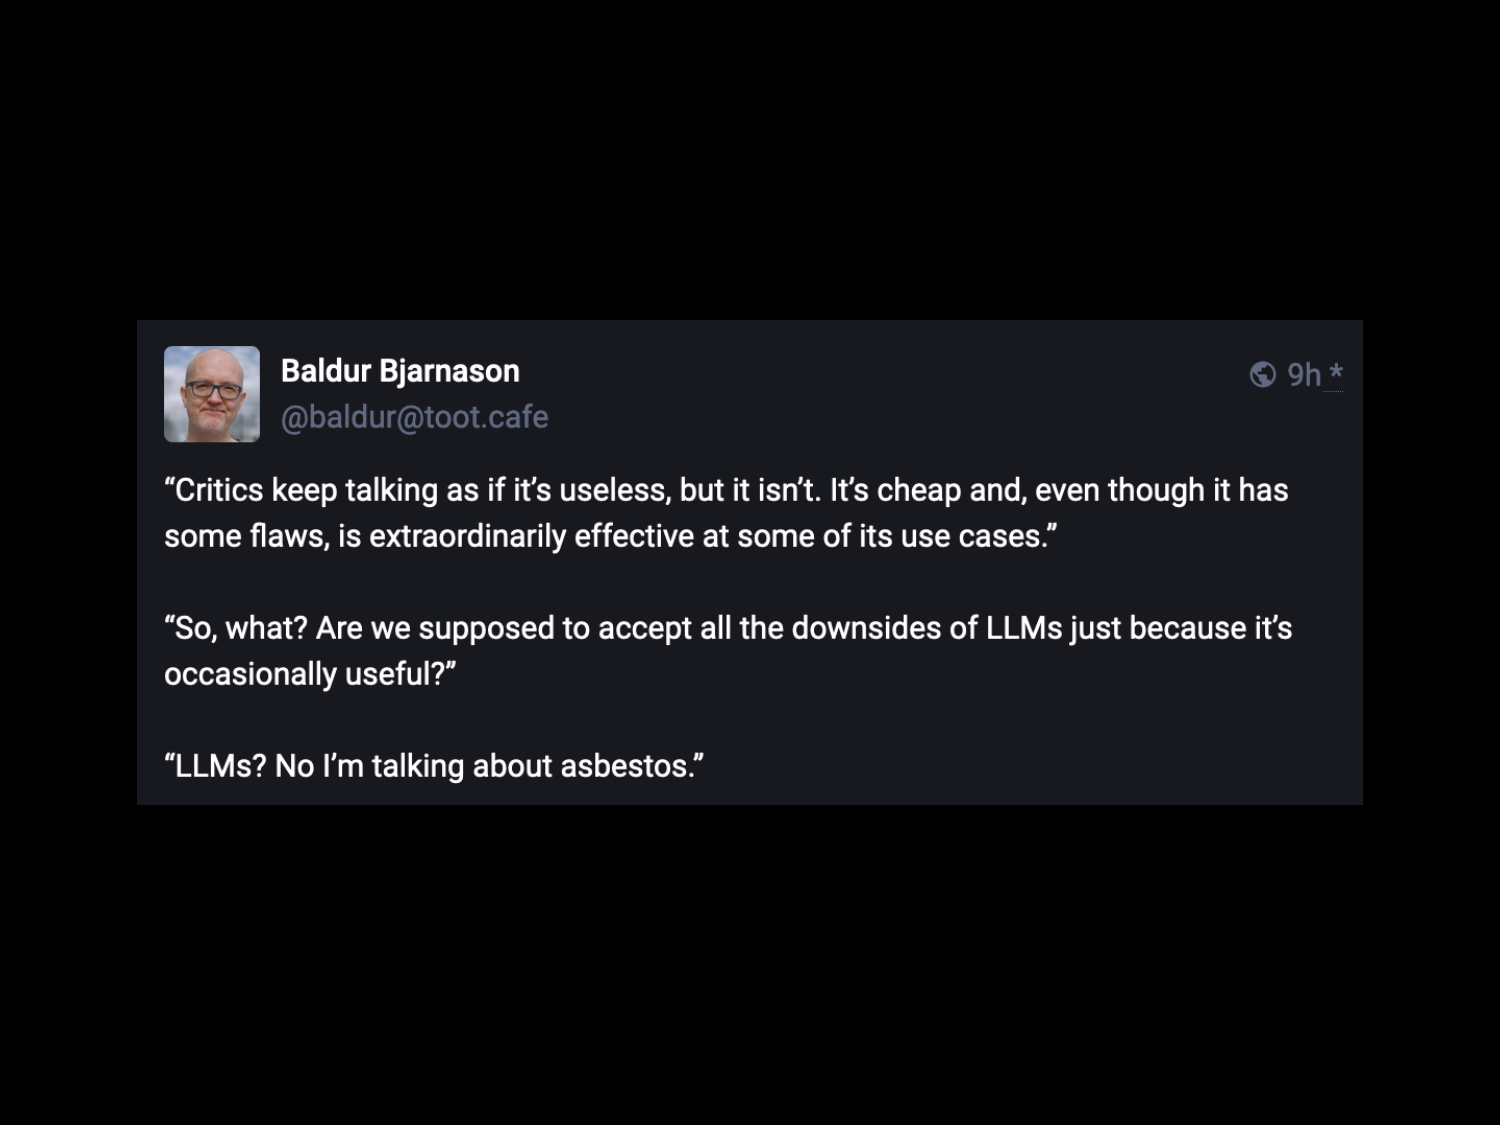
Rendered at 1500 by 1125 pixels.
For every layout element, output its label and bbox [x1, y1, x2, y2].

list [137, 320, 1363, 805]
